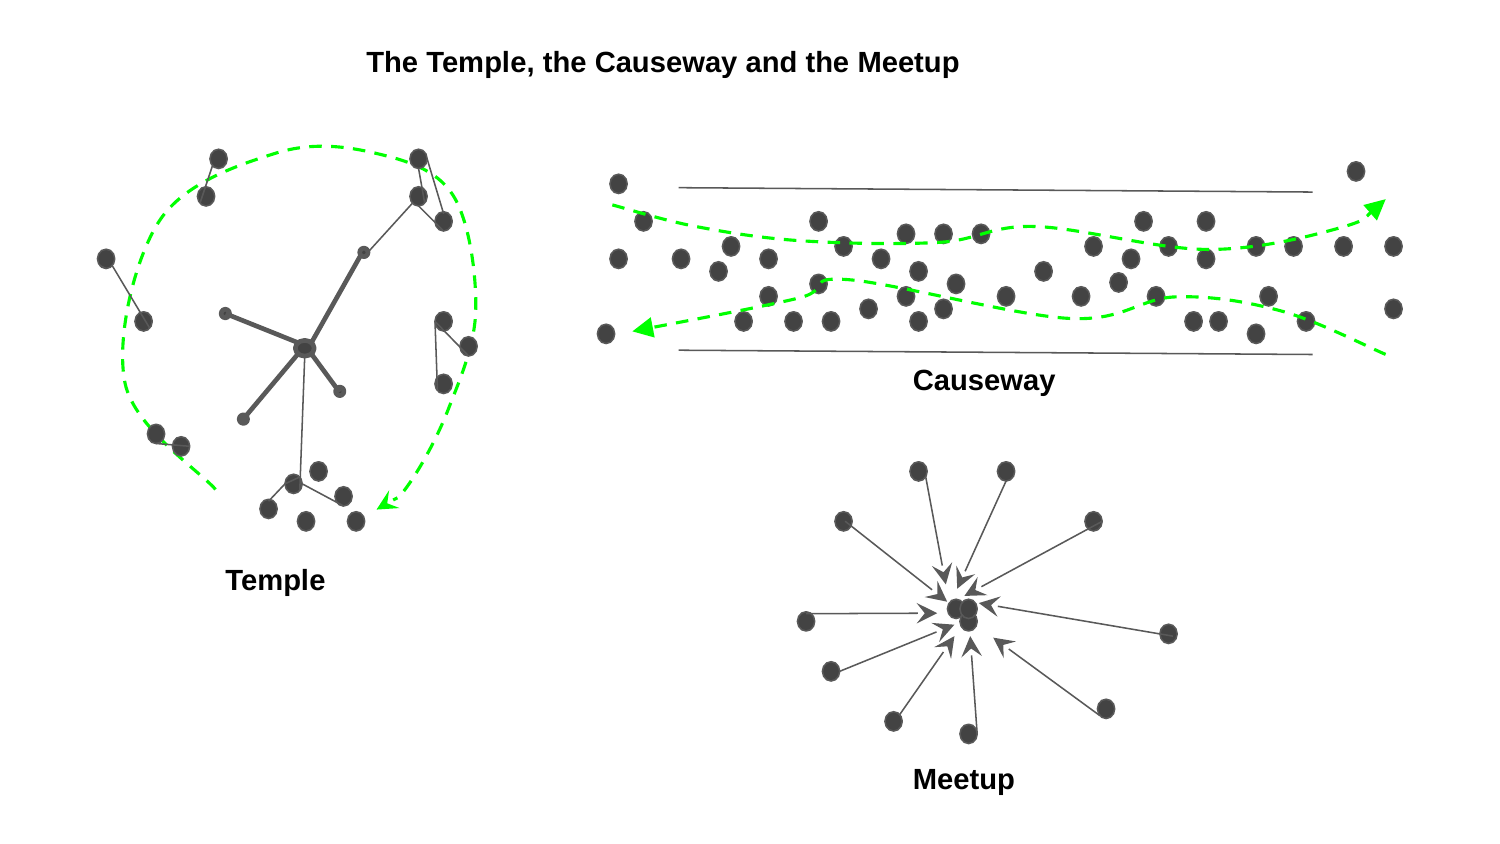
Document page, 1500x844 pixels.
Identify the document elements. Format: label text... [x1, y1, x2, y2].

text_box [268, 483, 286, 500]
text_box [1347, 161, 1365, 182]
text_box Meetup [897, 745, 1098, 816]
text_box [992, 637, 1101, 716]
text_box [947, 599, 962, 619]
text_box [1384, 236, 1403, 257]
text_box [1104, 699, 1115, 719]
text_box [439, 321, 469, 357]
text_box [301, 483, 344, 507]
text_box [969, 635, 978, 734]
text_box [722, 236, 740, 257]
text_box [964, 520, 1103, 597]
text_box [845, 521, 948, 602]
text_box [409, 149, 427, 168]
text_box [97, 249, 115, 265]
text_box [259, 501, 278, 519]
text_box [310, 461, 328, 482]
text_box [959, 725, 975, 744]
text_box [290, 493, 296, 500]
text_box [632, 279, 1386, 355]
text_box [434, 320, 438, 391]
text_box [947, 274, 965, 294]
text_box [297, 513, 315, 532]
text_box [678, 187, 1313, 193]
text_box [973, 233, 990, 244]
text_box [809, 274, 827, 291]
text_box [155, 443, 190, 447]
text_box Causeway [897, 363, 1098, 416]
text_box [678, 349, 1313, 355]
text_box [872, 249, 890, 269]
text_box [759, 286, 778, 305]
text_box [909, 261, 928, 282]
text_box [441, 374, 453, 394]
text_box [1259, 286, 1278, 307]
text_box [822, 661, 837, 682]
text_box [884, 711, 902, 732]
text_box [449, 214, 453, 229]
text_box [1147, 286, 1165, 301]
text_box [147, 424, 165, 443]
text_box [834, 243, 853, 257]
text_box [474, 339, 478, 354]
text_box [597, 324, 615, 344]
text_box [418, 205, 444, 232]
text_box [435, 311, 452, 319]
text_box [347, 511, 365, 532]
text_box [997, 286, 1015, 307]
text_box [997, 461, 1015, 481]
text_box [174, 436, 189, 442]
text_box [199, 165, 213, 204]
text_box [1122, 249, 1140, 269]
text_box [349, 489, 353, 504]
text_box [909, 461, 928, 482]
text_box [925, 476, 953, 585]
text_box [310, 189, 476, 510]
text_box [220, 247, 369, 424]
text_box [834, 511, 853, 532]
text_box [111, 265, 150, 329]
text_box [899, 635, 955, 715]
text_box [299, 355, 305, 491]
text_box [959, 602, 974, 619]
text_box [1109, 272, 1128, 293]
text_box [1299, 311, 1315, 322]
text_box [797, 612, 815, 632]
text_box [1034, 261, 1053, 282]
text_box [709, 261, 728, 282]
text_box [1197, 250, 1215, 269]
text_box [634, 213, 653, 232]
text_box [284, 476, 294, 484]
text_box [1284, 239, 1303, 257]
text_box [1384, 299, 1403, 319]
text_box [959, 615, 973, 632]
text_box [426, 158, 444, 205]
text_box Temple [210, 545, 410, 616]
text_box The Temple, the Causeway and the Meetup [259, 28, 1067, 94]
text_box [759, 249, 778, 269]
text_box [209, 149, 228, 169]
text_box [1085, 511, 1102, 520]
text_box [1159, 246, 1177, 257]
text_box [839, 624, 955, 672]
text_box [1334, 236, 1353, 257]
text_box [1084, 236, 1103, 257]
text_box [122, 146, 416, 496]
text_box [978, 602, 1174, 637]
text_box [672, 249, 690, 269]
text_box [609, 174, 628, 194]
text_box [363, 202, 413, 257]
text_box [609, 249, 628, 269]
text_box [612, 199, 1386, 250]
text_box [1247, 246, 1265, 257]
text_box [409, 189, 413, 201]
text_box [1072, 286, 1090, 307]
